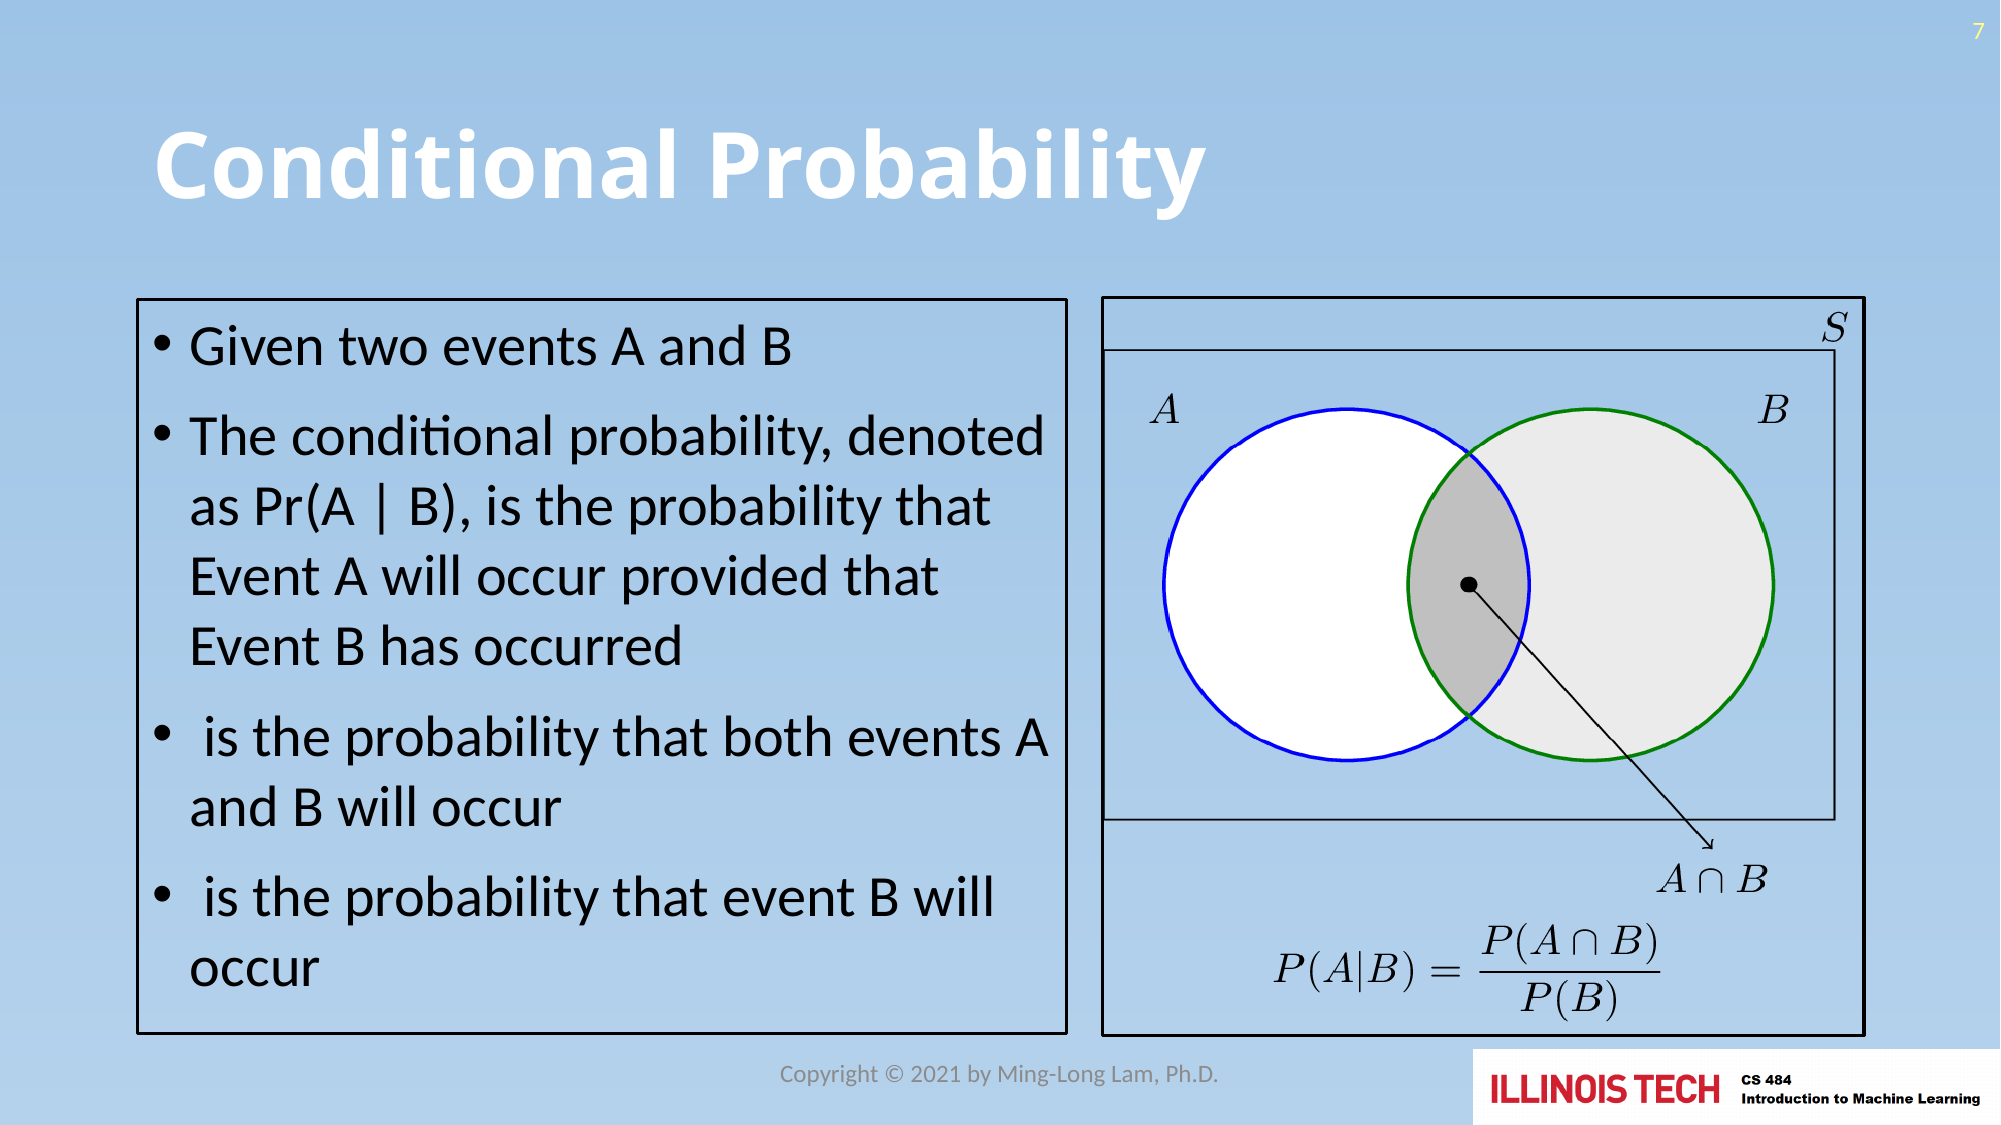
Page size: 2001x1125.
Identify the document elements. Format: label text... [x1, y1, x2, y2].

title Conditional Probability [137, 59, 1863, 278]
slide_number 7 [1550, 0, 2000, 60]
footer Copyright © 2021 by Ming-Long Lam, Ph.D. [662, 1042, 1338, 1103]
picture [1473, 1049, 2000, 1125]
picture [1103, 299, 1863, 1034]
